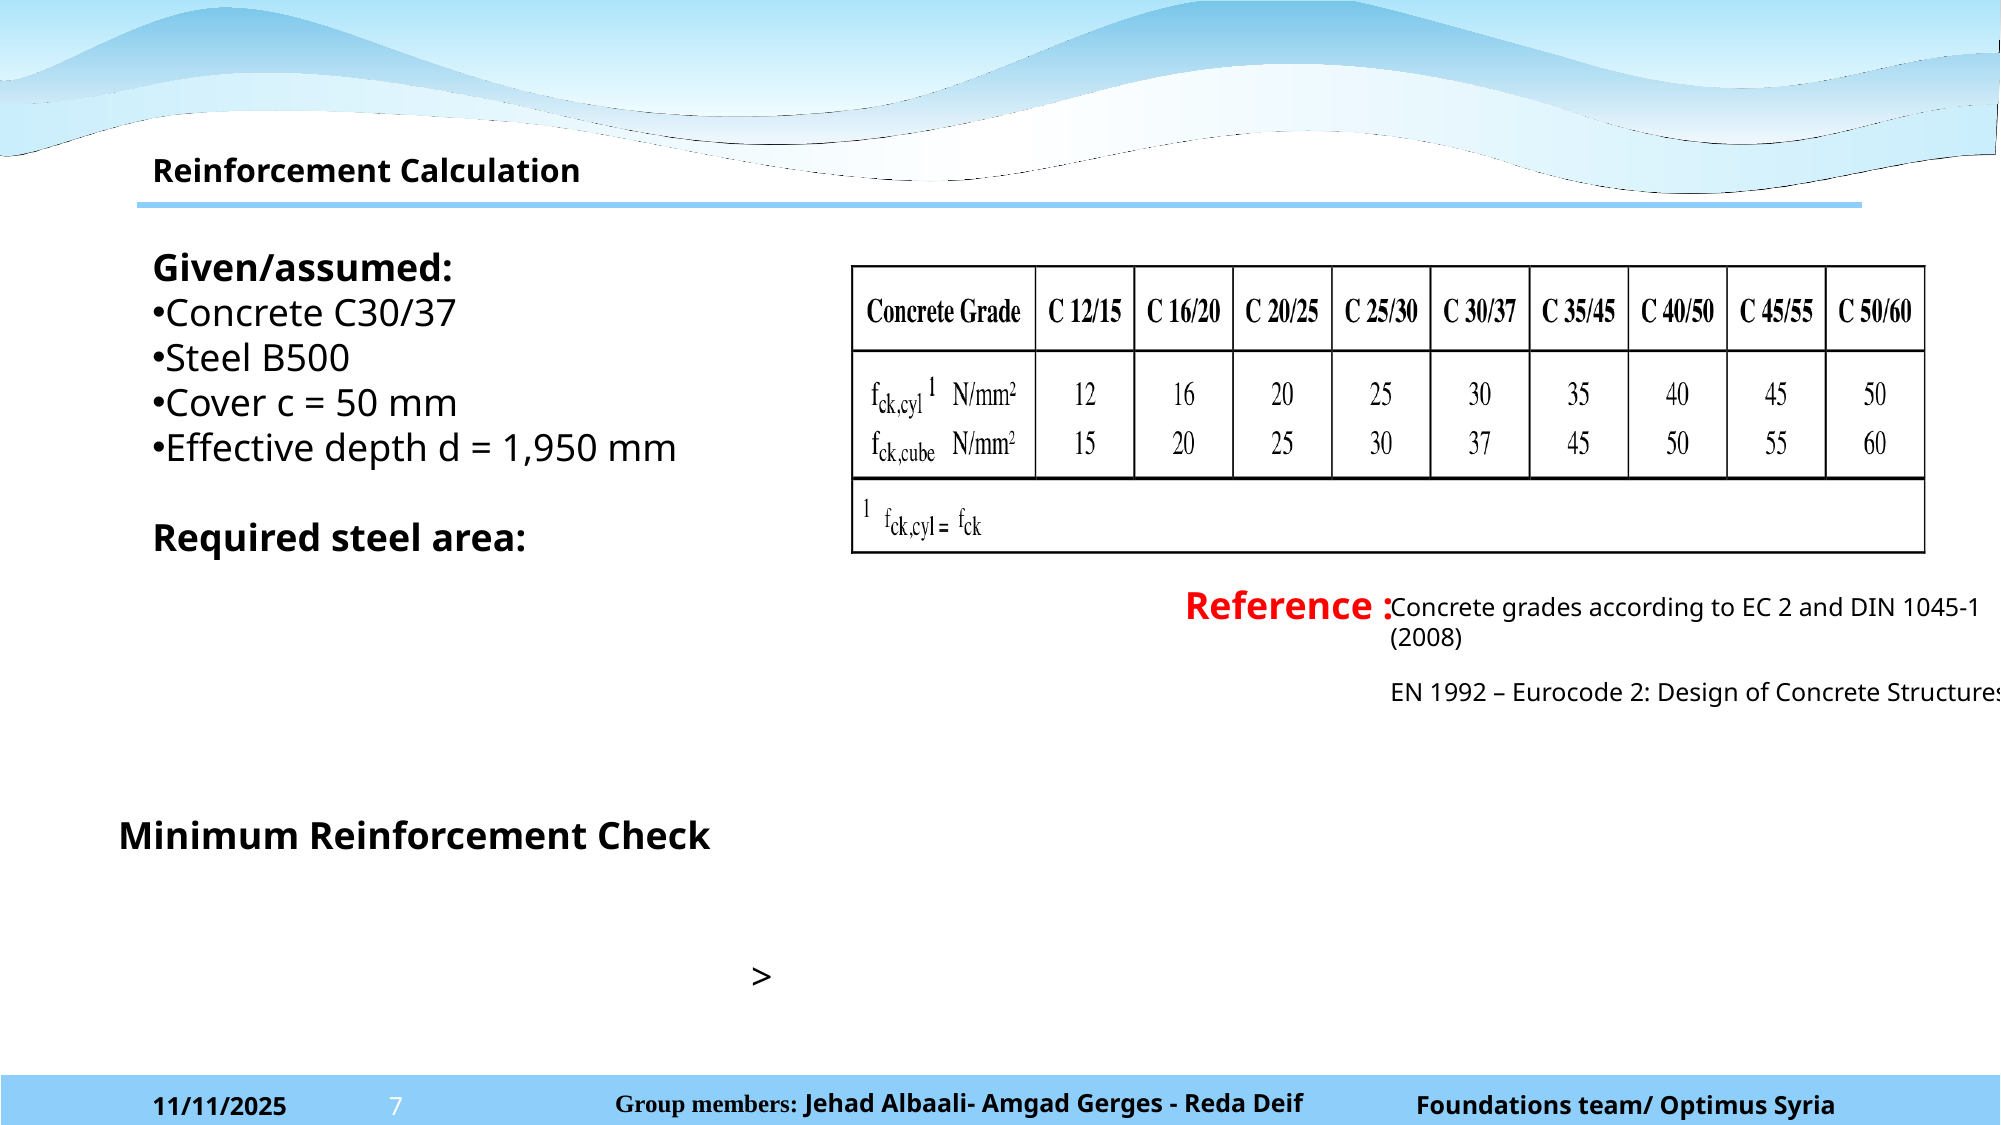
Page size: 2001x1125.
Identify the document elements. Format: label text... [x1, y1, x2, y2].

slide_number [137, 1075, 320, 1125]
picture [847, 259, 1933, 563]
title Reinforcement Calculation [137, 147, 817, 198]
text_box EN 1992 – Eurocode 2: Design of Concrete Structures [1375, 669, 2000, 714]
text_box Foundations team/ Optimus Syria [1390, 1074, 1863, 1125]
text_box Concrete grades according to EC 2 and DIN 1045-1 (2008) [1375, 635, 2000, 659]
text_box Reference : [1170, 574, 2000, 635]
text_box [0, 0, 2000, 75]
slide_number 7 [320, 1077, 473, 1125]
text_box Group members: Jehad Albaali- Amgad Gerges - Reda Deif [460, 1079, 1459, 1125]
